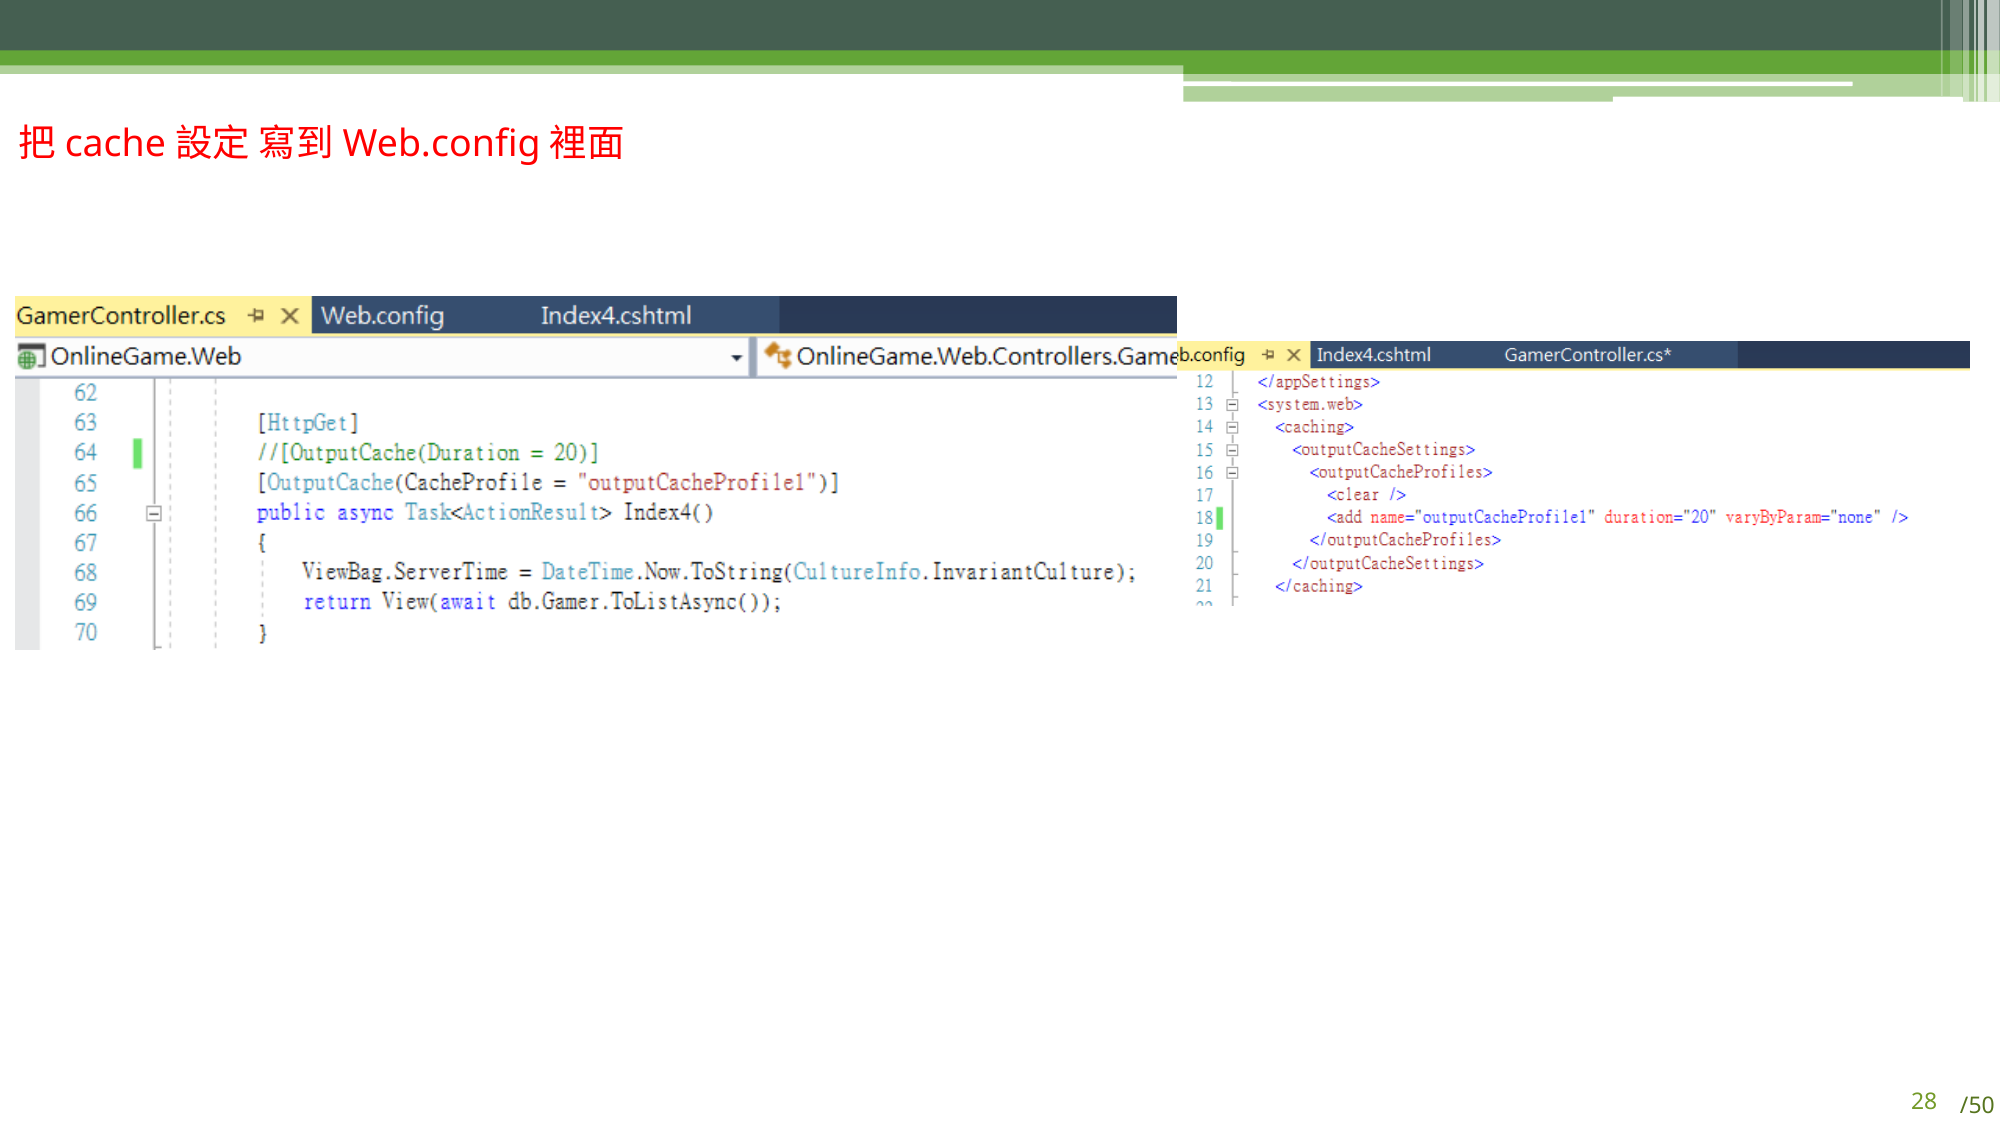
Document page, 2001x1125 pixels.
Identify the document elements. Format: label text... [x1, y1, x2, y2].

slide_number 27 [1785, 1065, 1953, 1125]
picture [15, 296, 1970, 650]
text_box 把cache設定 寫到Web.config裡面 [3, 111, 640, 172]
footer /50 [1953, 1083, 2000, 1124]
